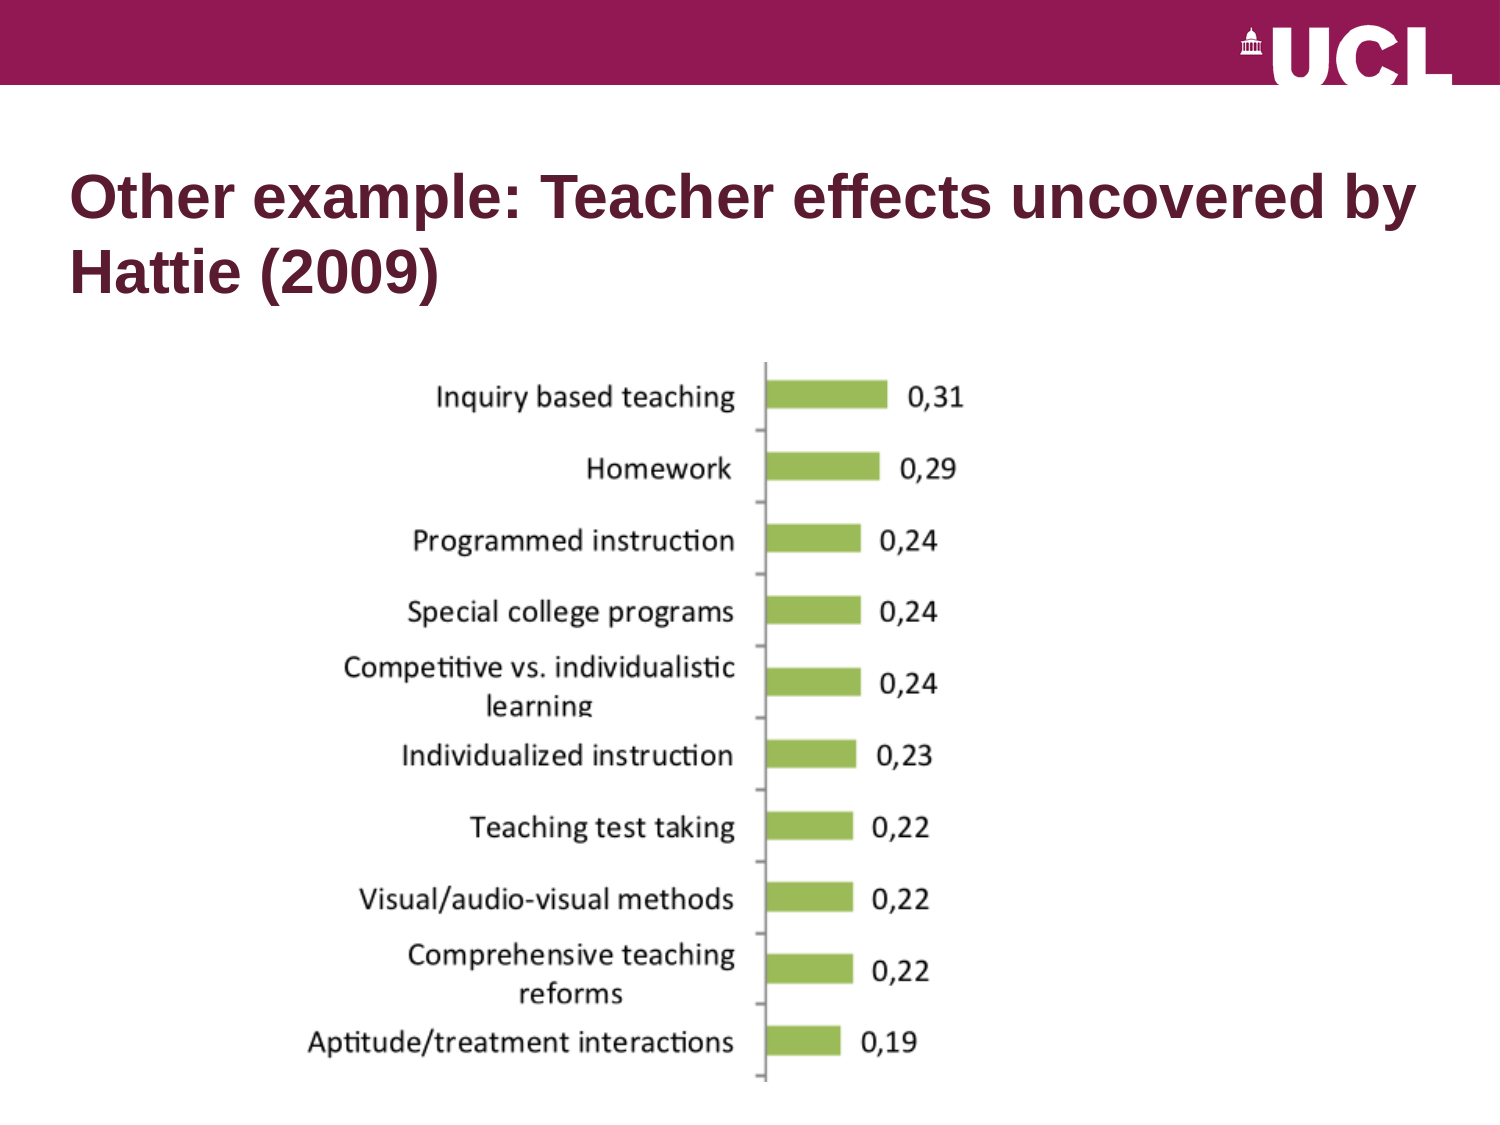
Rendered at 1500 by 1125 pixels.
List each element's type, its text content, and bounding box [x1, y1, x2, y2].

title Other example: Teacher effects uncovered by Hattie (2009) [54, 148, 1447, 362]
picture [0, 0, 1500, 85]
picture [241, 361, 1208, 1082]
